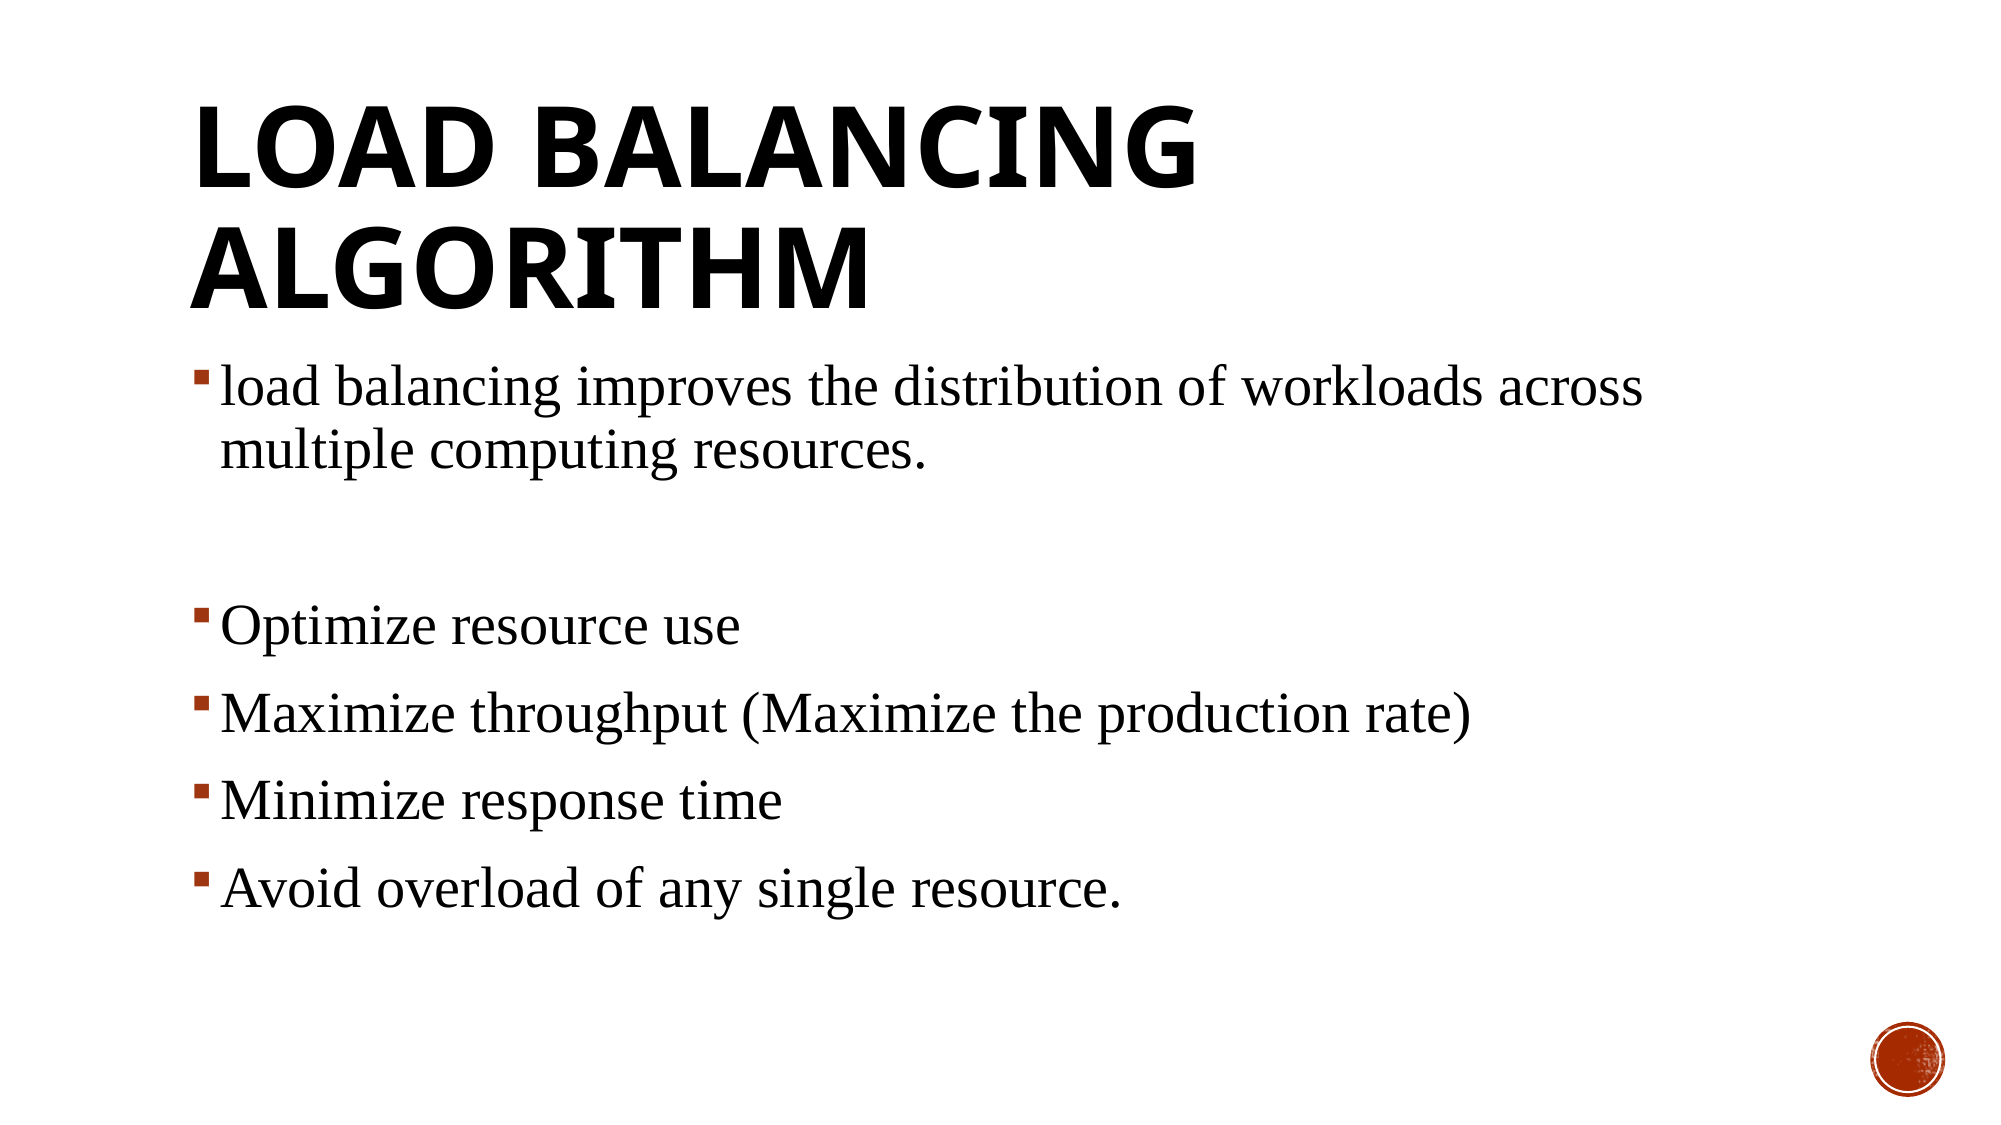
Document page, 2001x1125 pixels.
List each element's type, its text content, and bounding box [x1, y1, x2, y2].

title Load balancing algorithm [175, 79, 1826, 344]
list load balancing improves the distribution of workloads across multiple computing resources. Optimize resource use Maximize throughput (Maximize the production rate) Minimize response time Avoid overload of any single resource. [175, 348, 1826, 1013]
